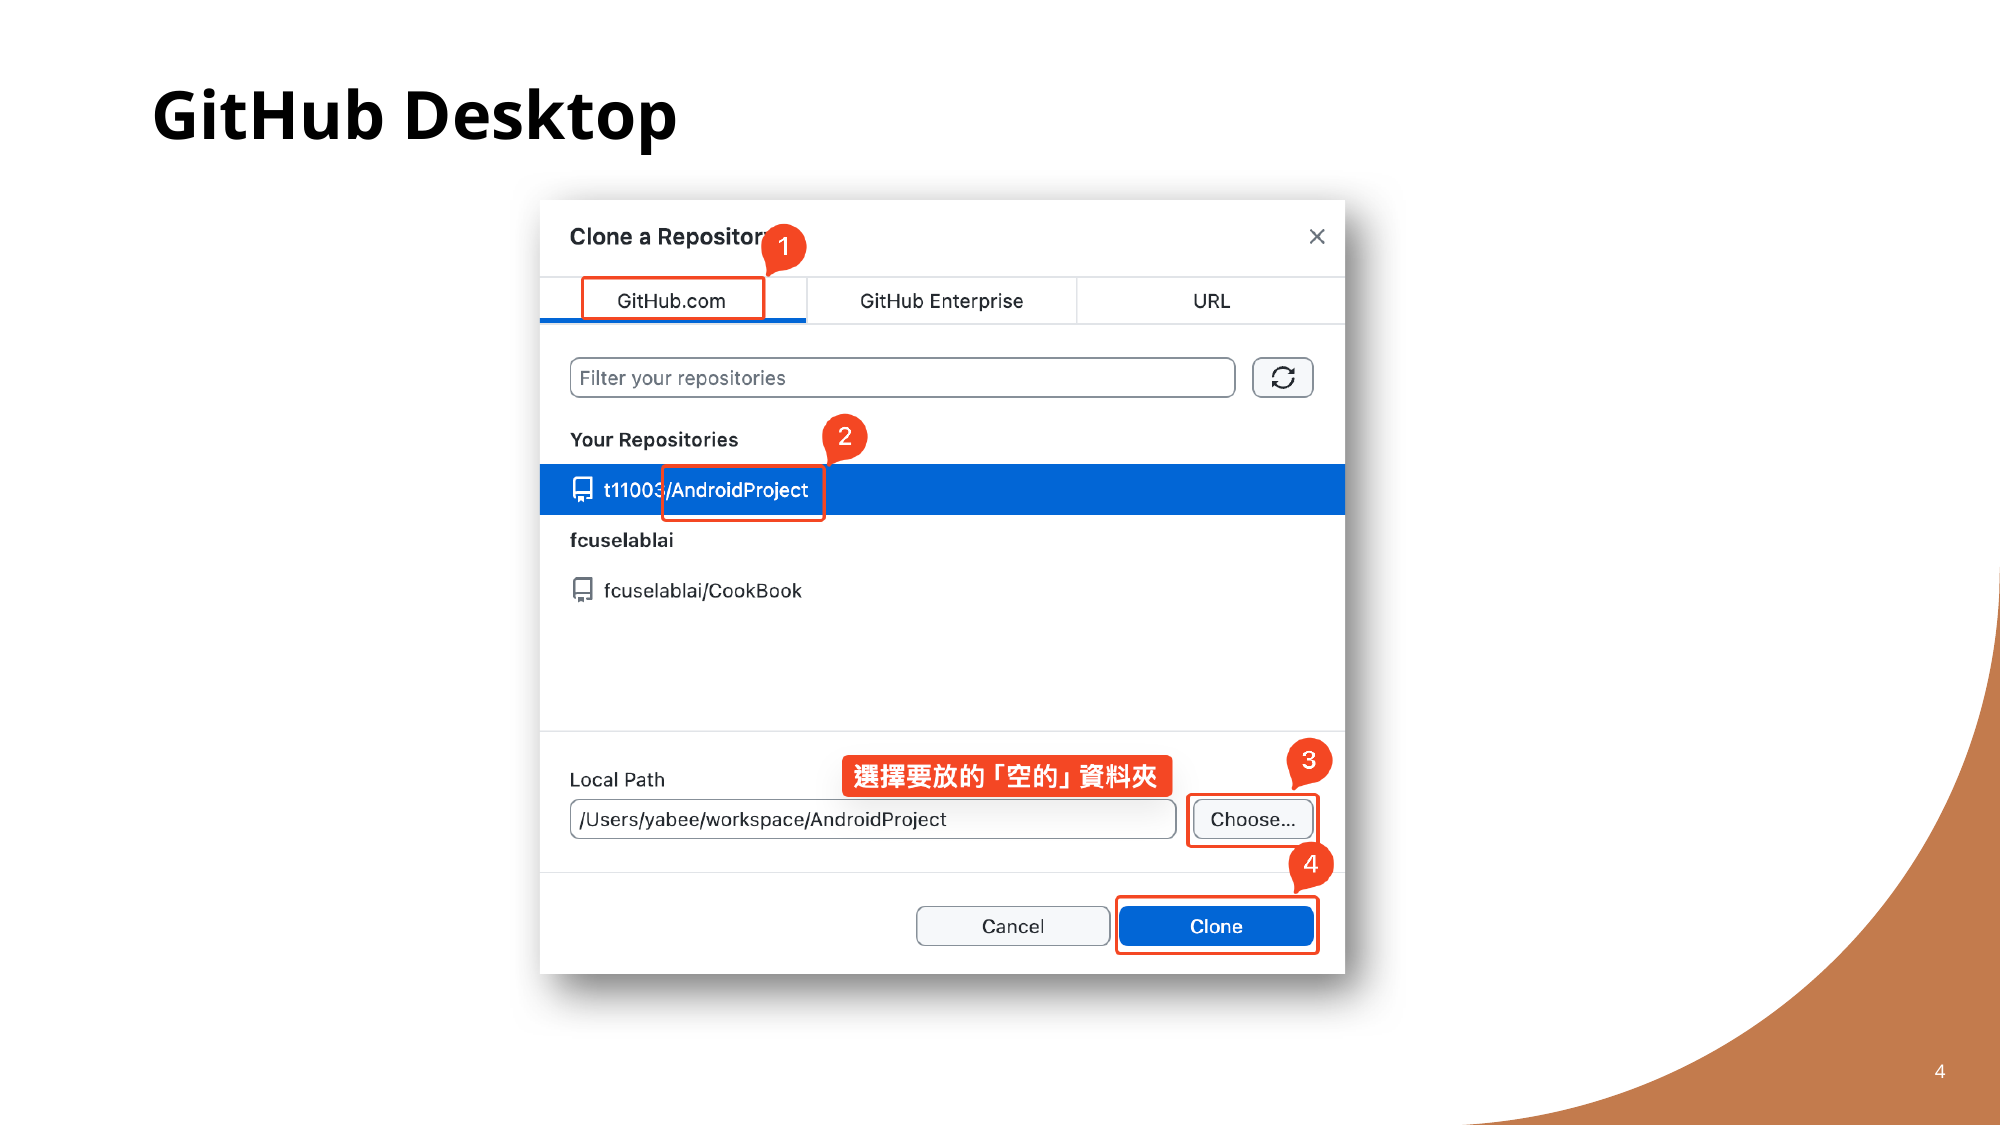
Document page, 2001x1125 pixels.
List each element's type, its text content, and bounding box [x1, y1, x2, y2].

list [539, 199, 1346, 974]
title GitHub Desktop [136, 57, 1834, 161]
slide_number 4 [1893, 1042, 1961, 1103]
